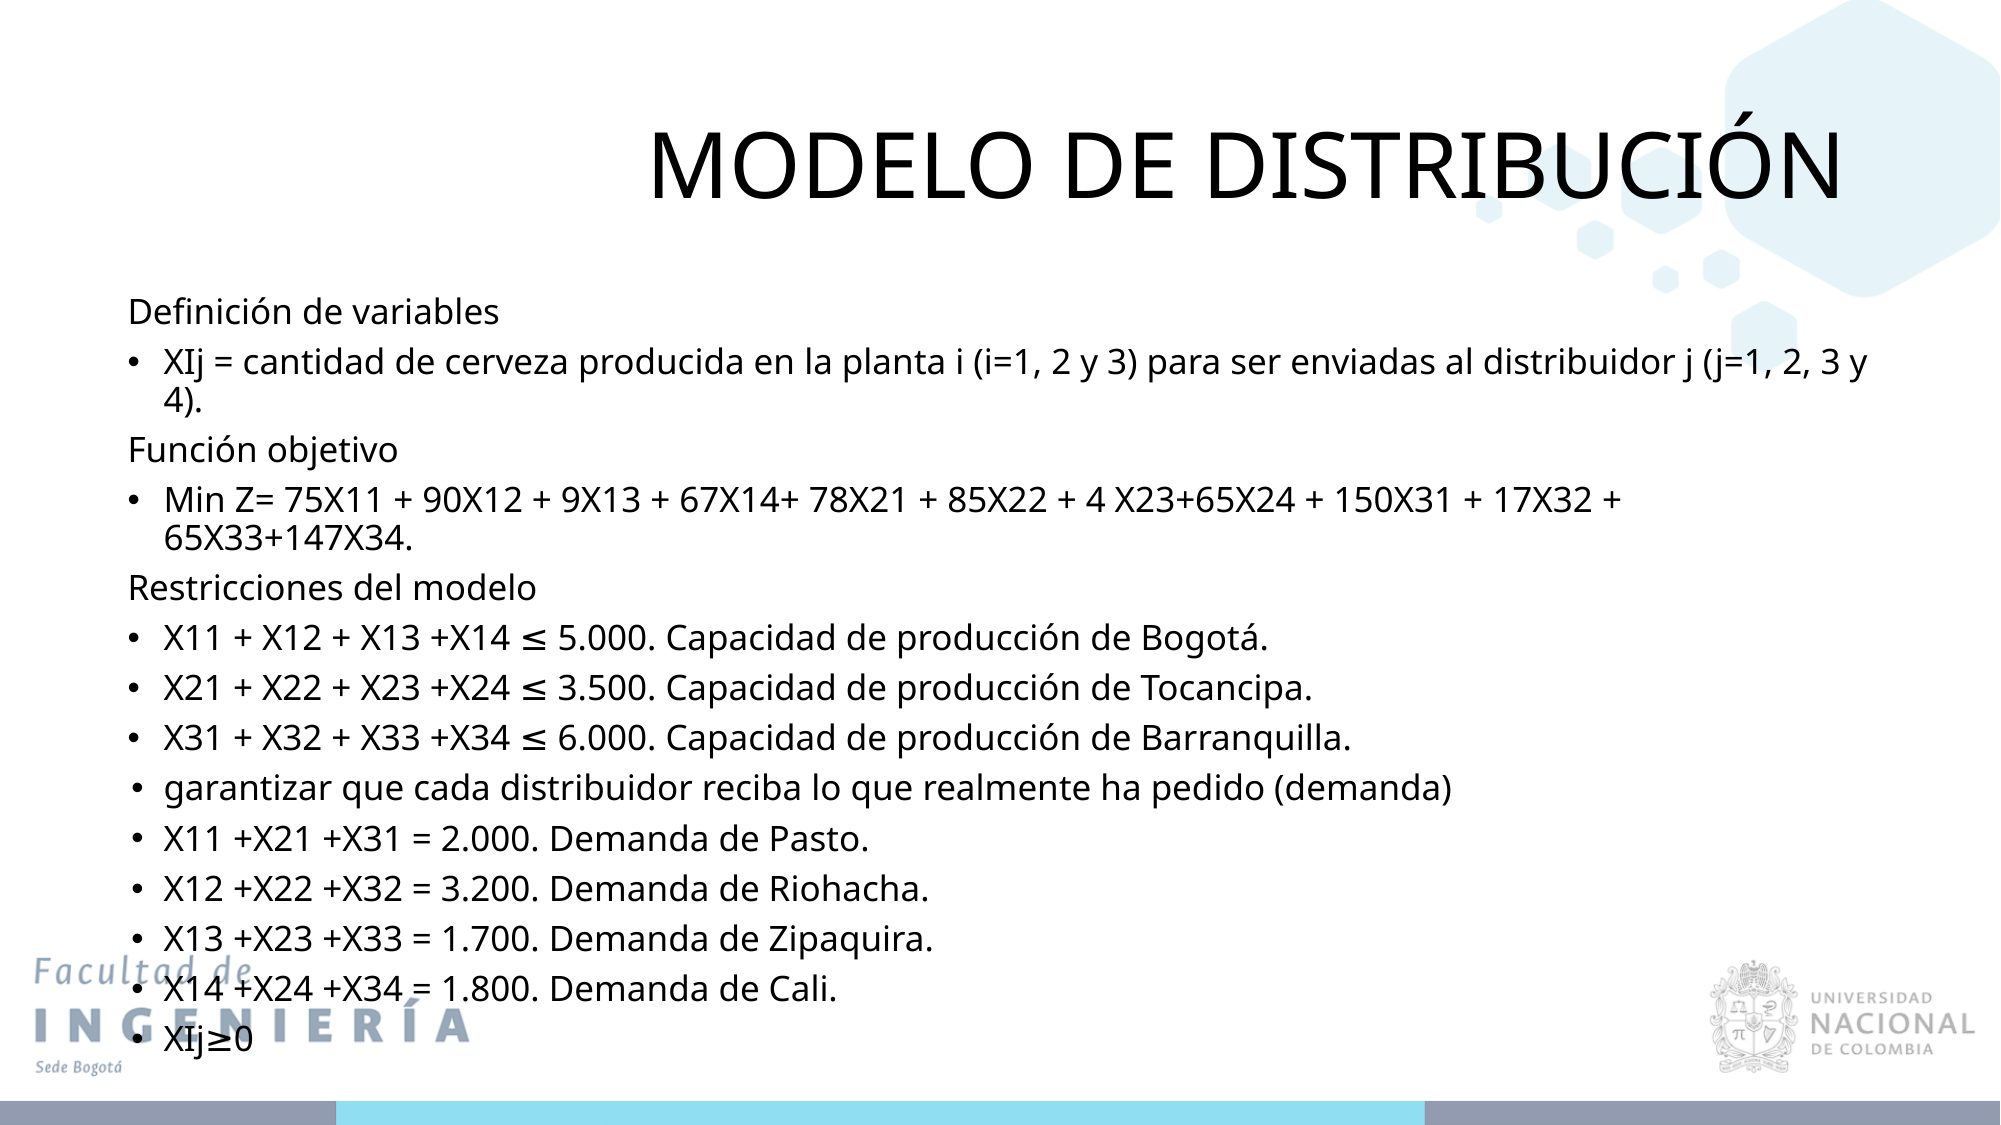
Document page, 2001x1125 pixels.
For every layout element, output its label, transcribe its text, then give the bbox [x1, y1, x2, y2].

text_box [0, 0, 2000, 1125]
title MODELO DE DISTRIBUCIÓN [137, 59, 1863, 278]
list Definición de variables XIj = cantidad de cerveza producida en la planta i (i=1, 2 y 3) para ser enviadas al distribuidor j (j=1, 2, 3 y 4). Función objetivo Min Z= 75X11 + 90X12 + 9X13 + 67X14+ 78X21 + 85X22 + 4 X23+65X24 + 150X31 + 17X32 + 65X33+147X34. Restricciones del modelo X11 + X12 + X13 +X14 ≤ 5.000. Capacidad de producción de Bogotá. X21 + X22 + X23 +X24 ≤ 3.500. Capacidad de producción de Tocancipa. X31 + X32 + X33 +X34 ≤ 6.000. Capacidad de producción de Barranquilla. garantizar que cada distribuidor reciba lo que realmente ha pedido (demanda) X11 +X21 +X31 = 2.000. Demanda de Pasto. X12 +X22 +X32 = 3.200. Demanda de Riohacha. X13 +X23 +X33 = 1.700. Demanda de Zipaquira. X14 +X24 +X34 = 1.800. Demanda de Cali. XIj≥0 [112, 286, 1888, 1071]
